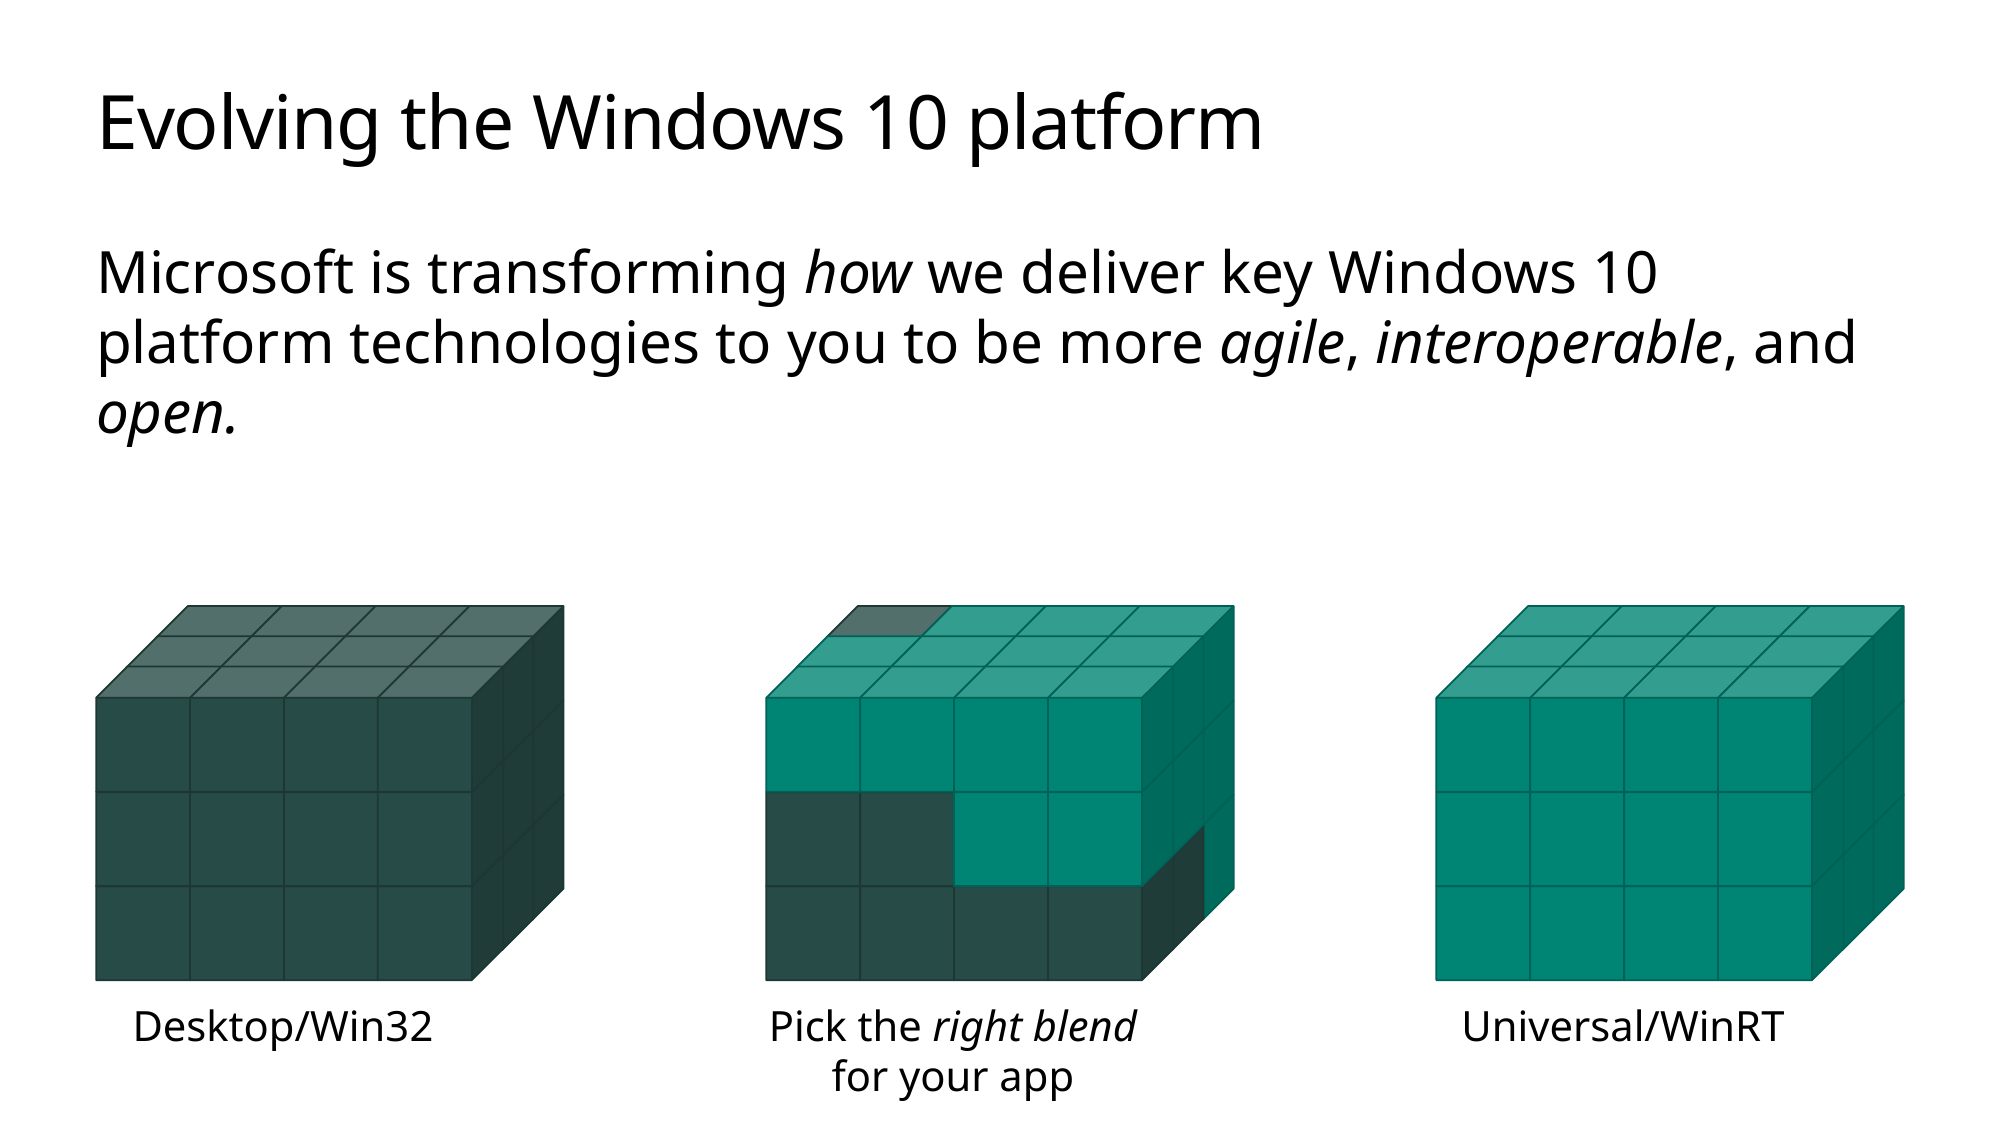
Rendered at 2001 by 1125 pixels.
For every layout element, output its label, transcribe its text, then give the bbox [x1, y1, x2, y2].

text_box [1436, 605, 1905, 1051]
list Microsoft is transforming how we deliver key Windows 10 platform technologies to you to be more agile, interoperable, and open. [96, 235, 1904, 377]
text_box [95, 605, 564, 1051]
title Evolving the Windows 10 platform [96, 75, 1904, 166]
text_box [766, 605, 1234, 1101]
